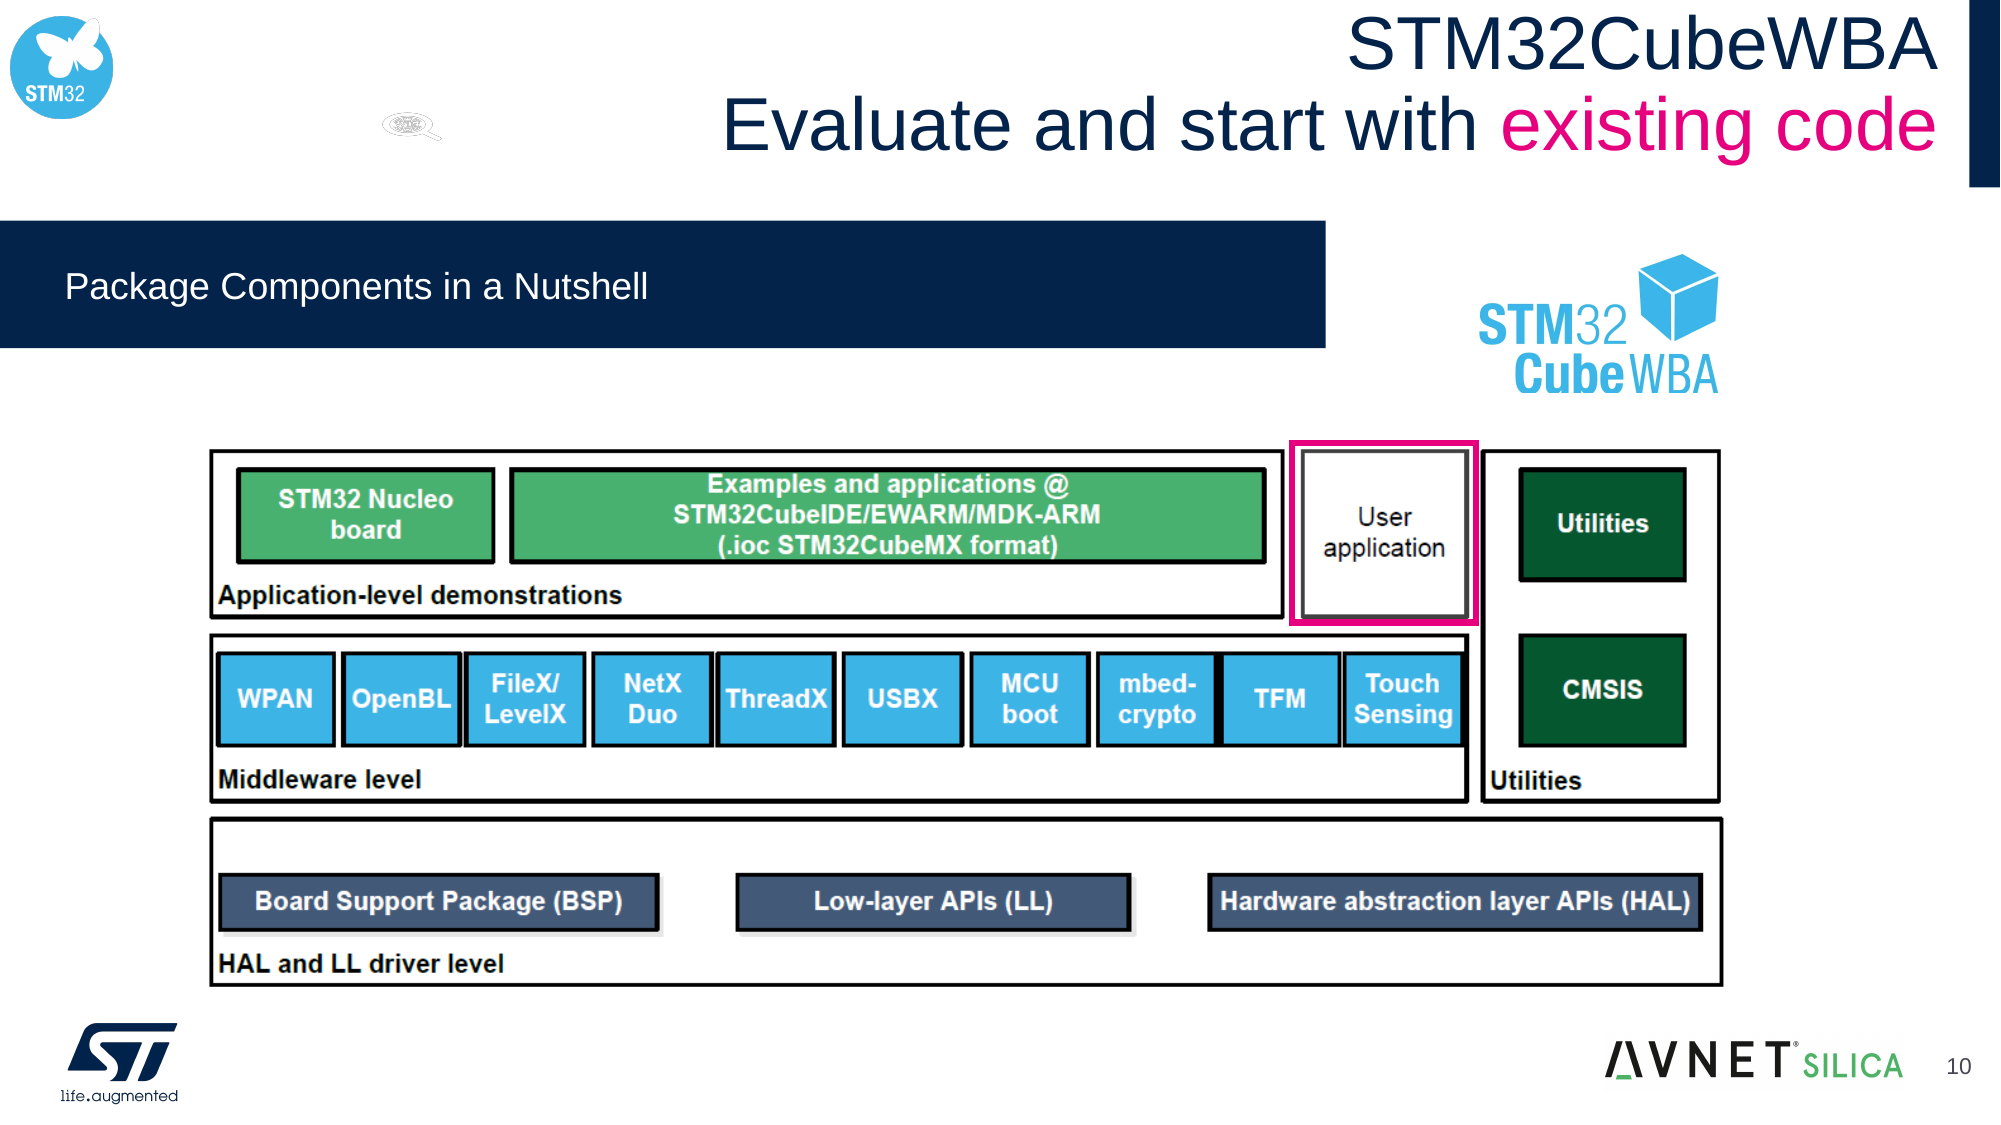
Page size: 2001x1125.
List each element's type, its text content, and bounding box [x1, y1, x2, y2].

text_box Package Components in a Nutshell [0, 220, 1327, 349]
title STM32CubeWBA Evaluate and start with existing code [49, 0, 1954, 172]
picture [1476, 247, 1721, 393]
slide_number 10 [1905, 1038, 1972, 1087]
picture [381, 112, 443, 141]
picture [37, 999, 201, 1125]
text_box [140, 393, 1764, 1019]
picture [1603, 1033, 1905, 1092]
picture [10, 16, 113, 119]
